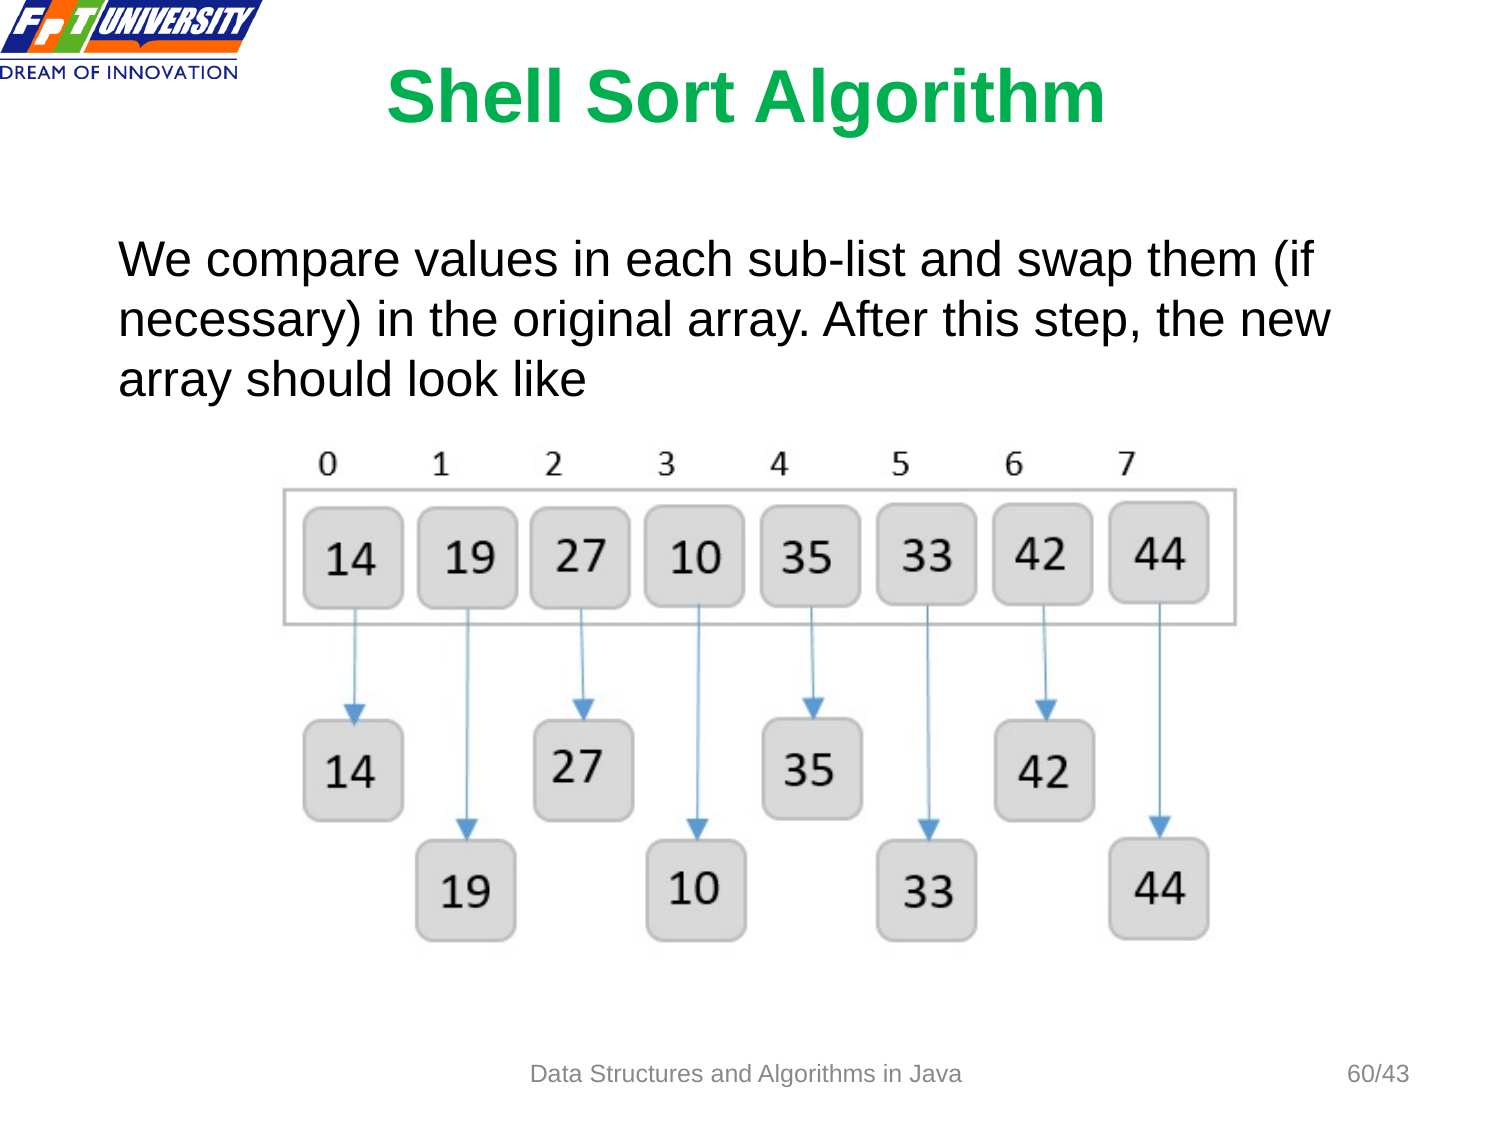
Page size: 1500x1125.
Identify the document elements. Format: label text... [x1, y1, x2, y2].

list We compare values in each sub-list and swap them (if necessary) in the original array. After this step, the new array should look like [102, 218, 1398, 794]
picture [127, 374, 1398, 1019]
slide_number 60/43 [1074, 1042, 1425, 1103]
title Shell Sort Algorithm [72, 38, 1423, 147]
footer Data Structures and Algorithms in Java [474, 1042, 1025, 1103]
picture [0, 0, 263, 79]
